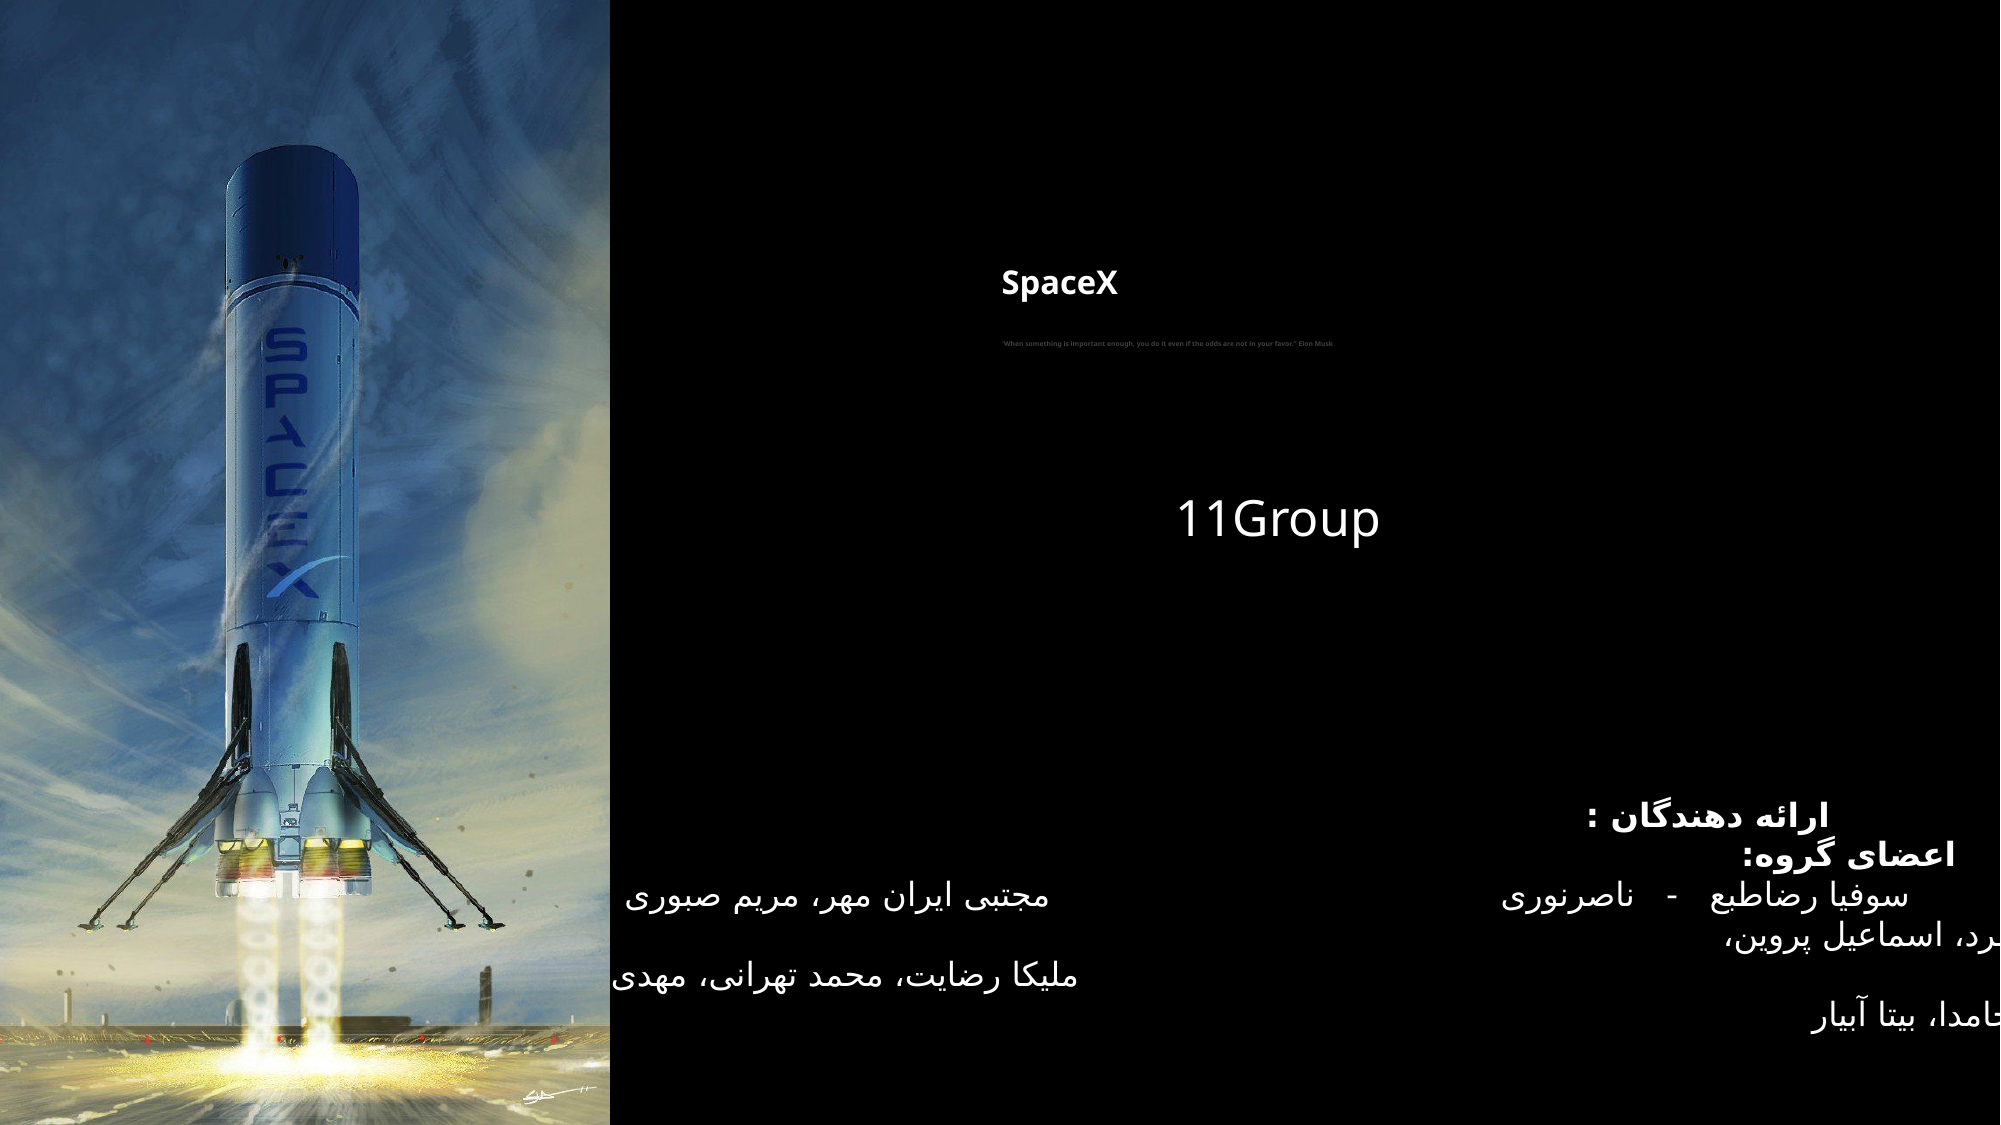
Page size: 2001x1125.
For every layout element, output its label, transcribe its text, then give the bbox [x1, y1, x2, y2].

picture [0, 0, 610, 1125]
title SpaceX “When something is important enough, you do it even if the odds are not in your favor.” Elon Musk [986, 189, 1620, 357]
text_box ارائه دهندگان : اعضای گروه: سوفیا رضاطبع - ناصرنوری مجتبی ایران مهر، مریم صبوری فرد، اسماعیل پروین، ملیکا رضایت، محمد تهرانی، مهدی خامدا، بیتا آبیار [614, 786, 2000, 1041]
subtitle 11Group [1160, 478, 1446, 647]
